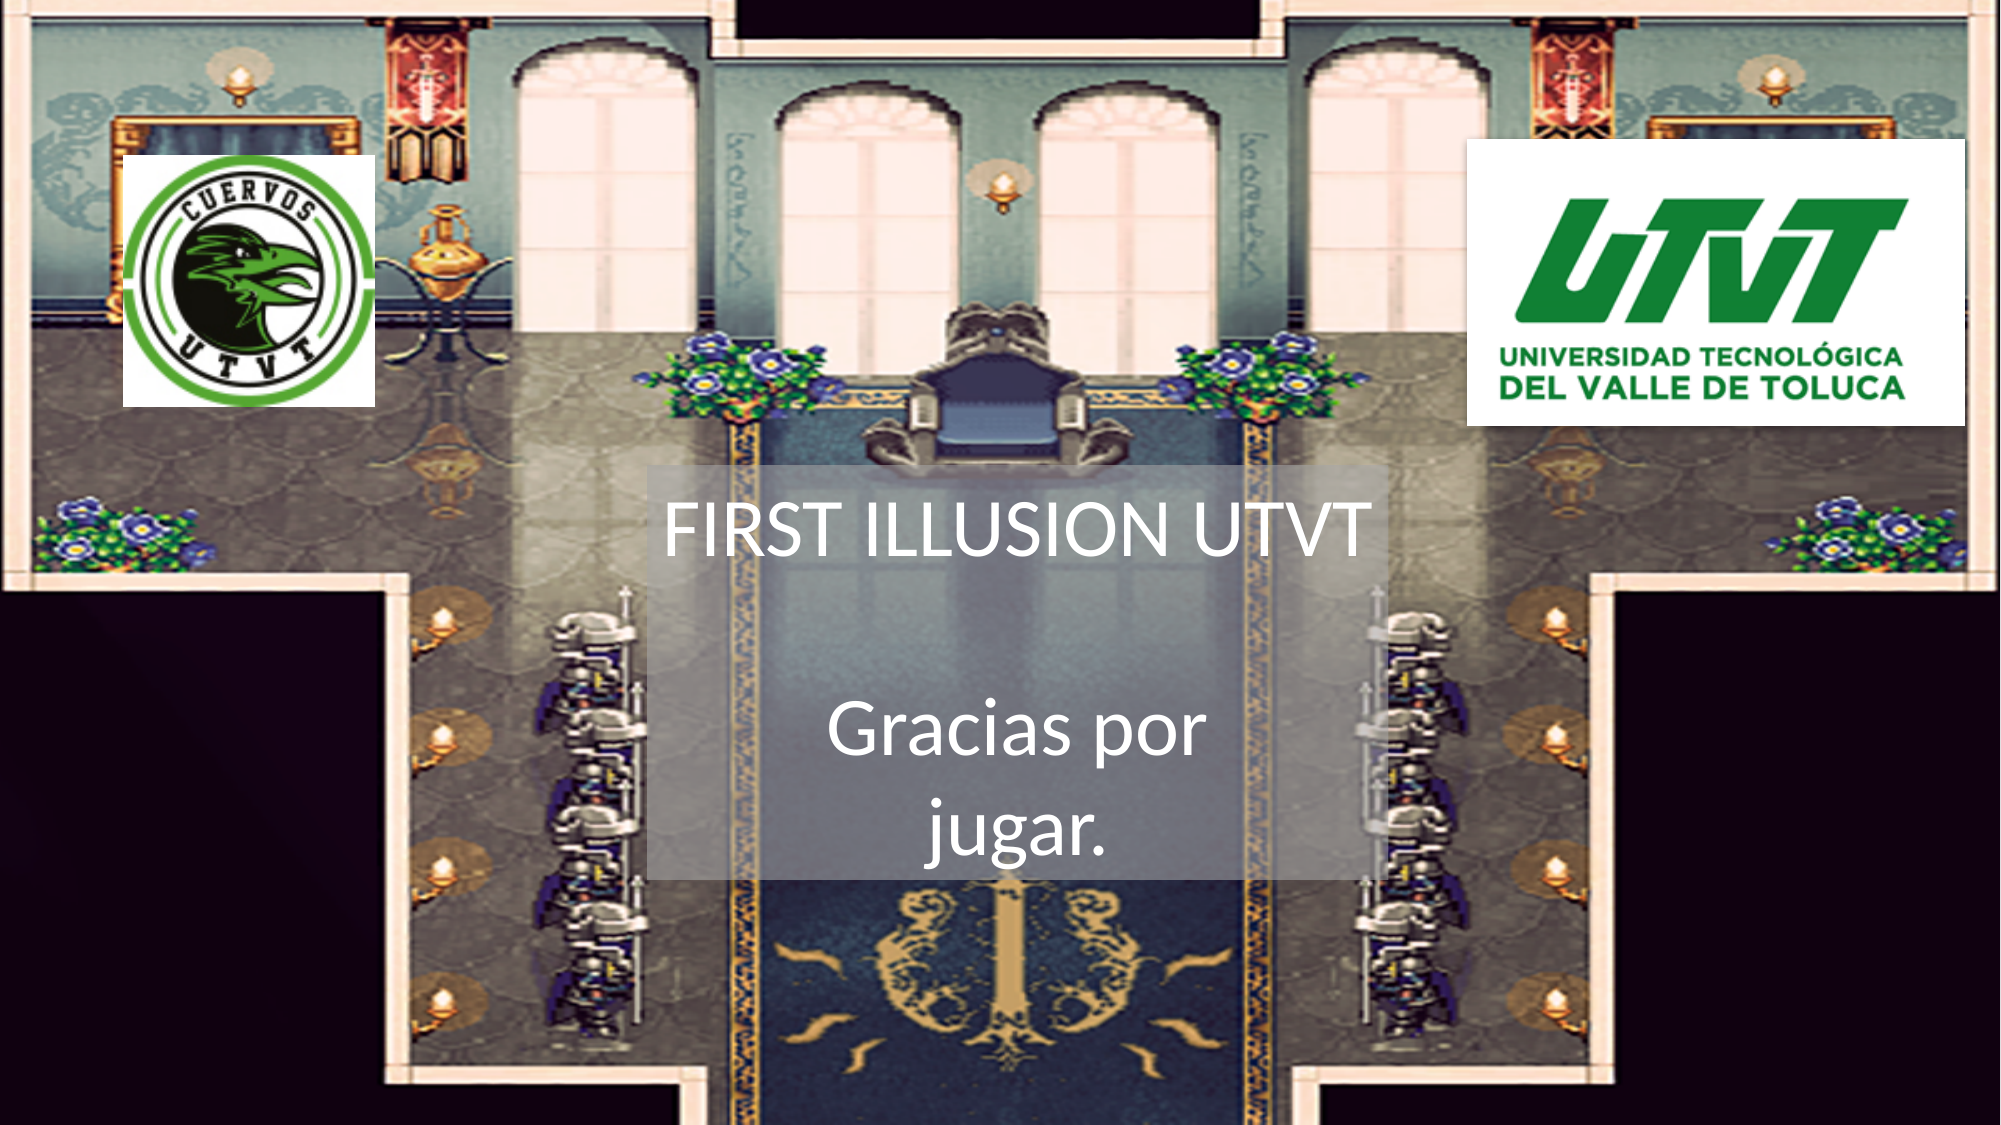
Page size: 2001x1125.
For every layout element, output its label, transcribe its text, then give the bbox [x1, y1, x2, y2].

picture [0, 0, 2001, 1125]
text_box FIRST ILLUSION UTVT Gracias por jugar. [647, 465, 1389, 880]
